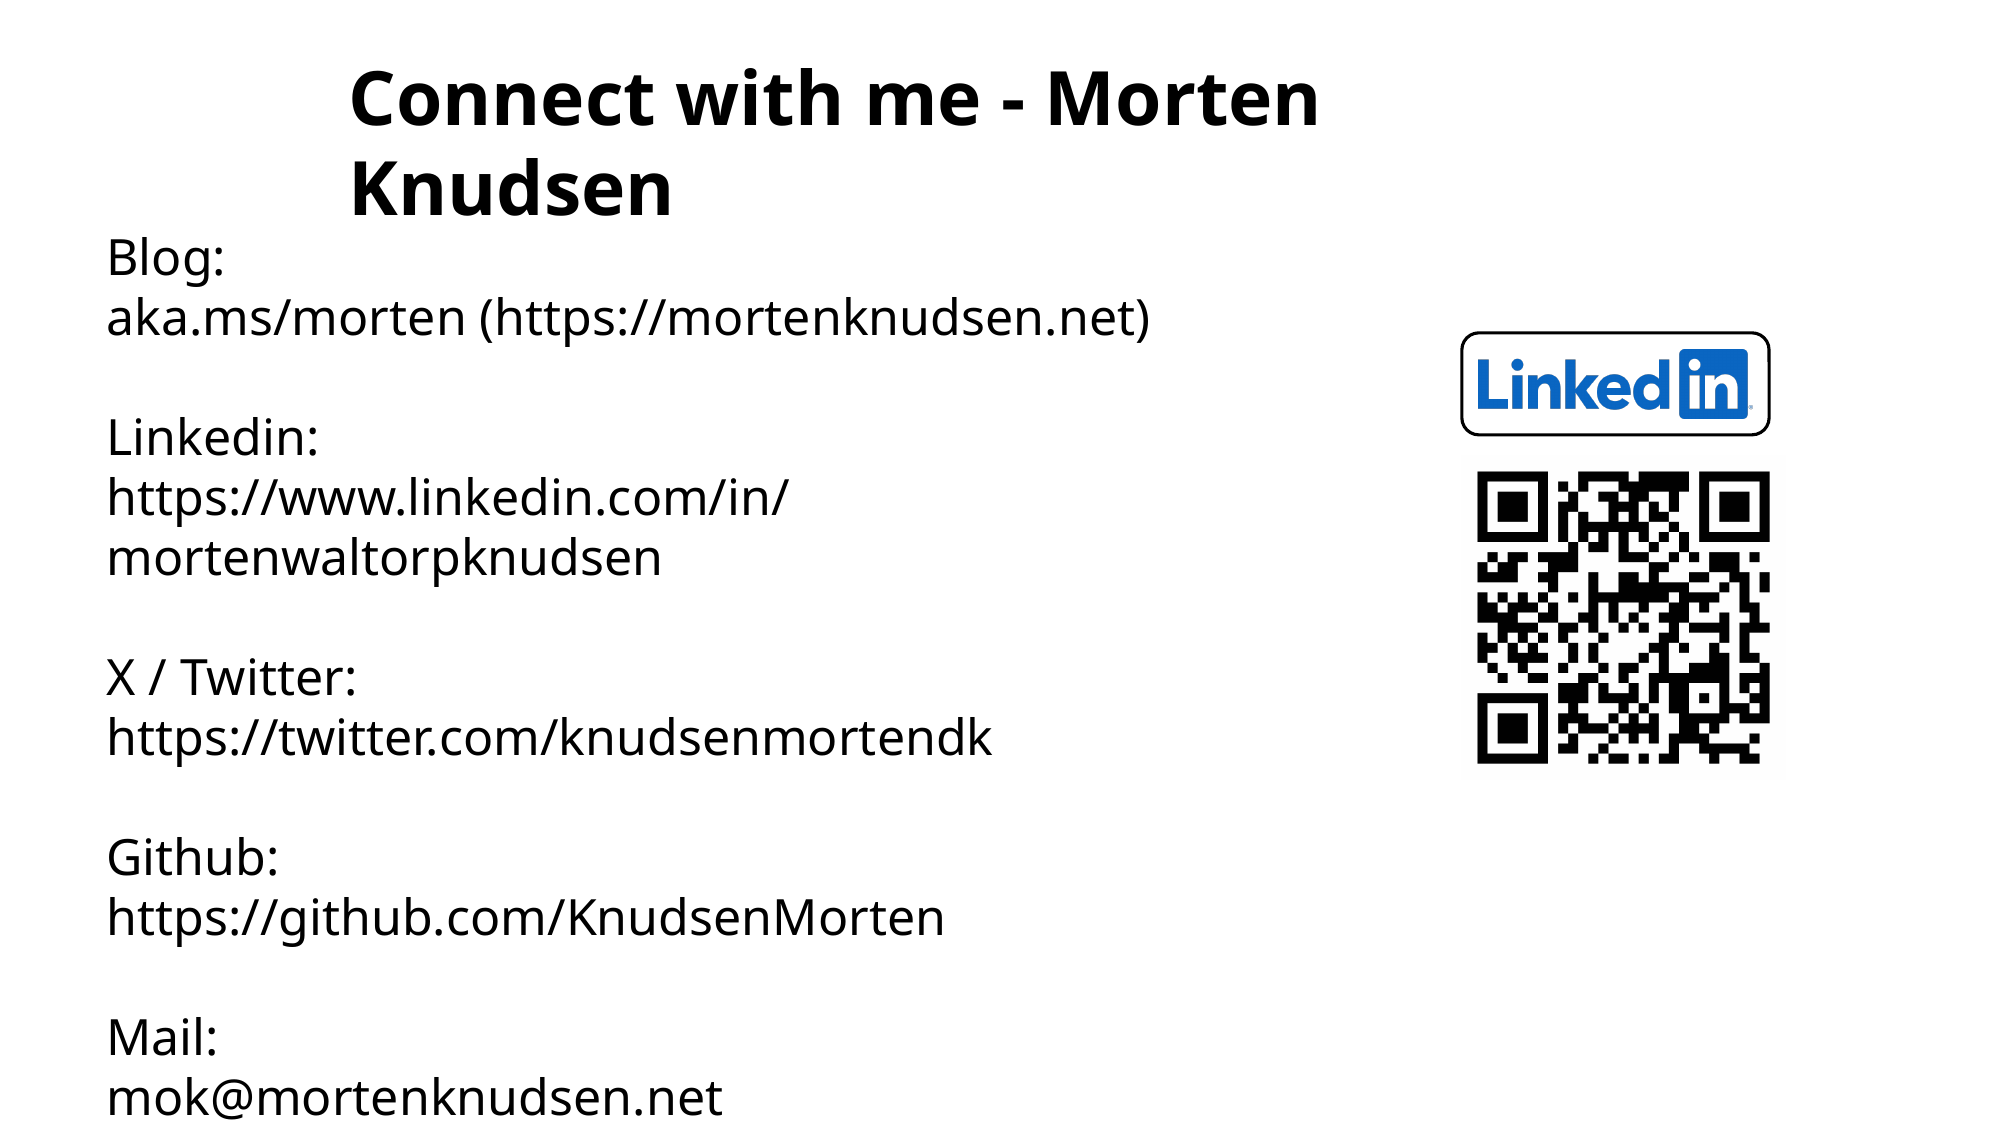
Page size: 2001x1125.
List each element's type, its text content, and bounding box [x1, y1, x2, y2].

text_box [1460, 331, 1771, 437]
picture [1477, 349, 1754, 419]
picture [1461, 455, 1787, 781]
text_box Blog: aka.ms/morten (https://mortenknudsen.net) Linkedin: https://www.linkedin.com/in/mortenwaltorpknudsen X / Twitter: https://twitter.com/knudsenmortendk Github: https://github.com/KnudsenMorten Mail: mok@mortenknudsen.net [91, 218, 1271, 1125]
text_box Connect with me - Morten Knudsen [333, 42, 1565, 238]
